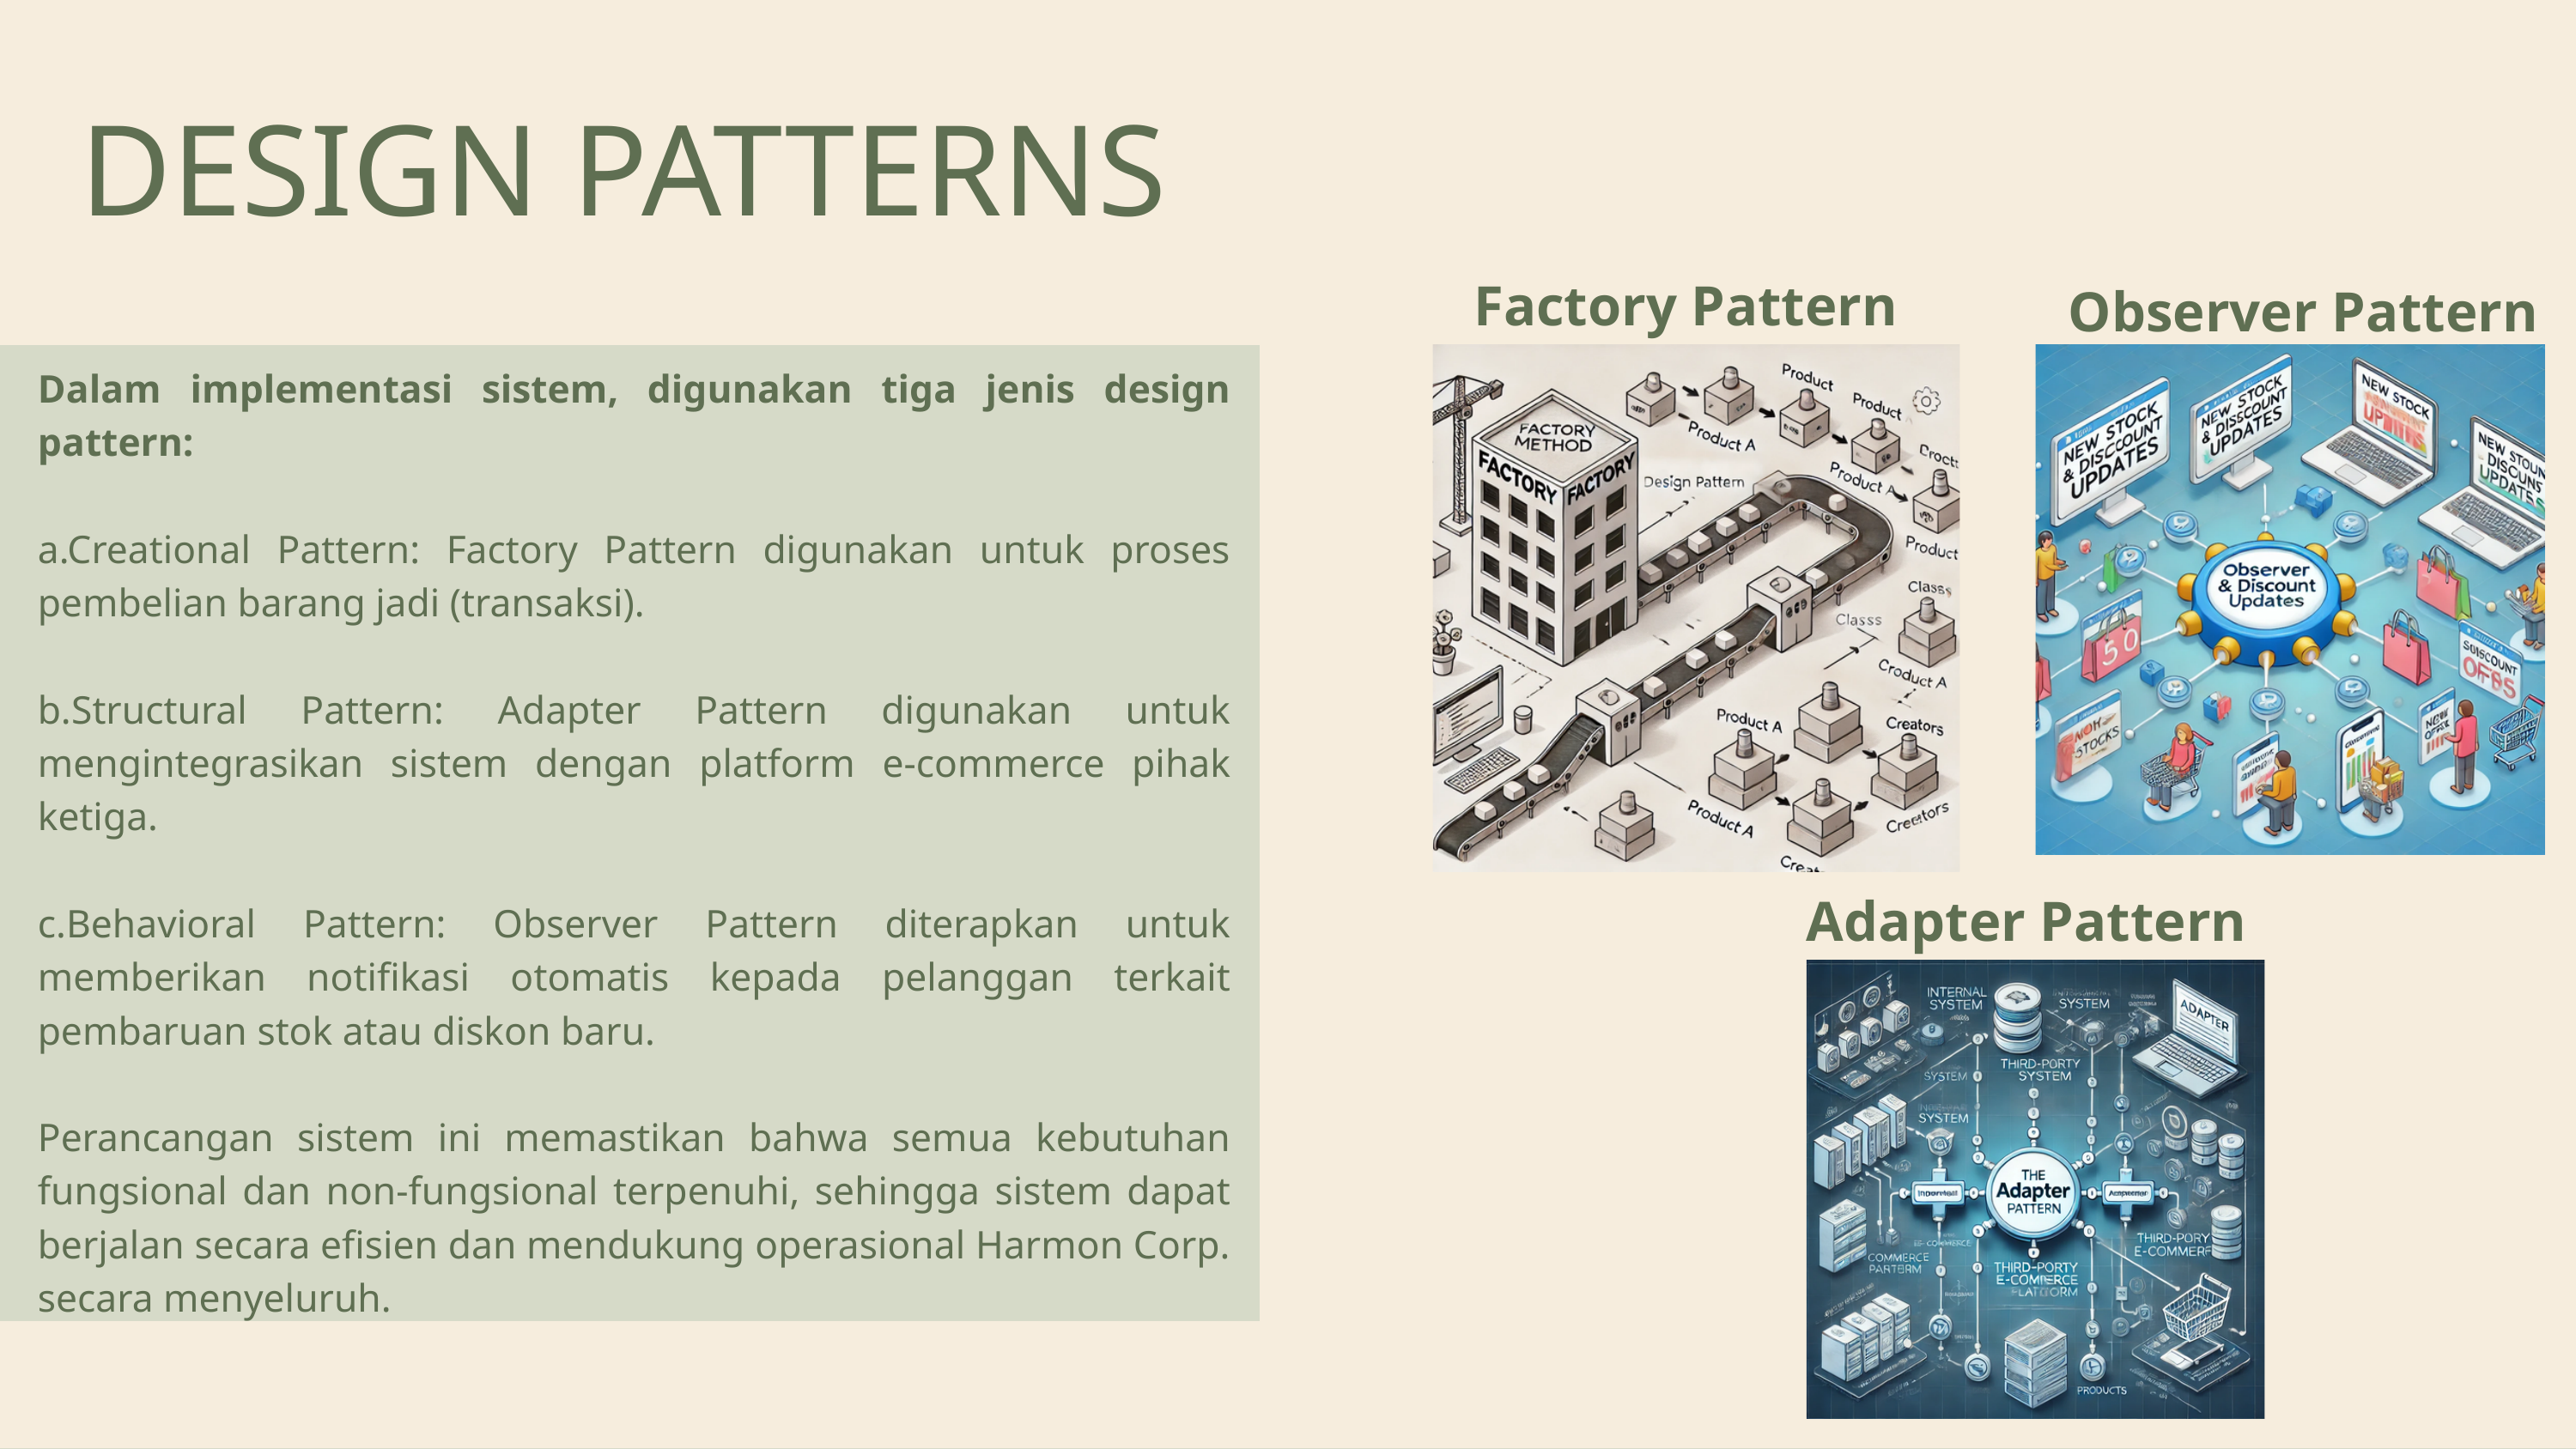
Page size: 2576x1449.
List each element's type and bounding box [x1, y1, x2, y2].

text_box [0, 344, 1260, 1322]
text_box [0, 0, 2576, 1449]
